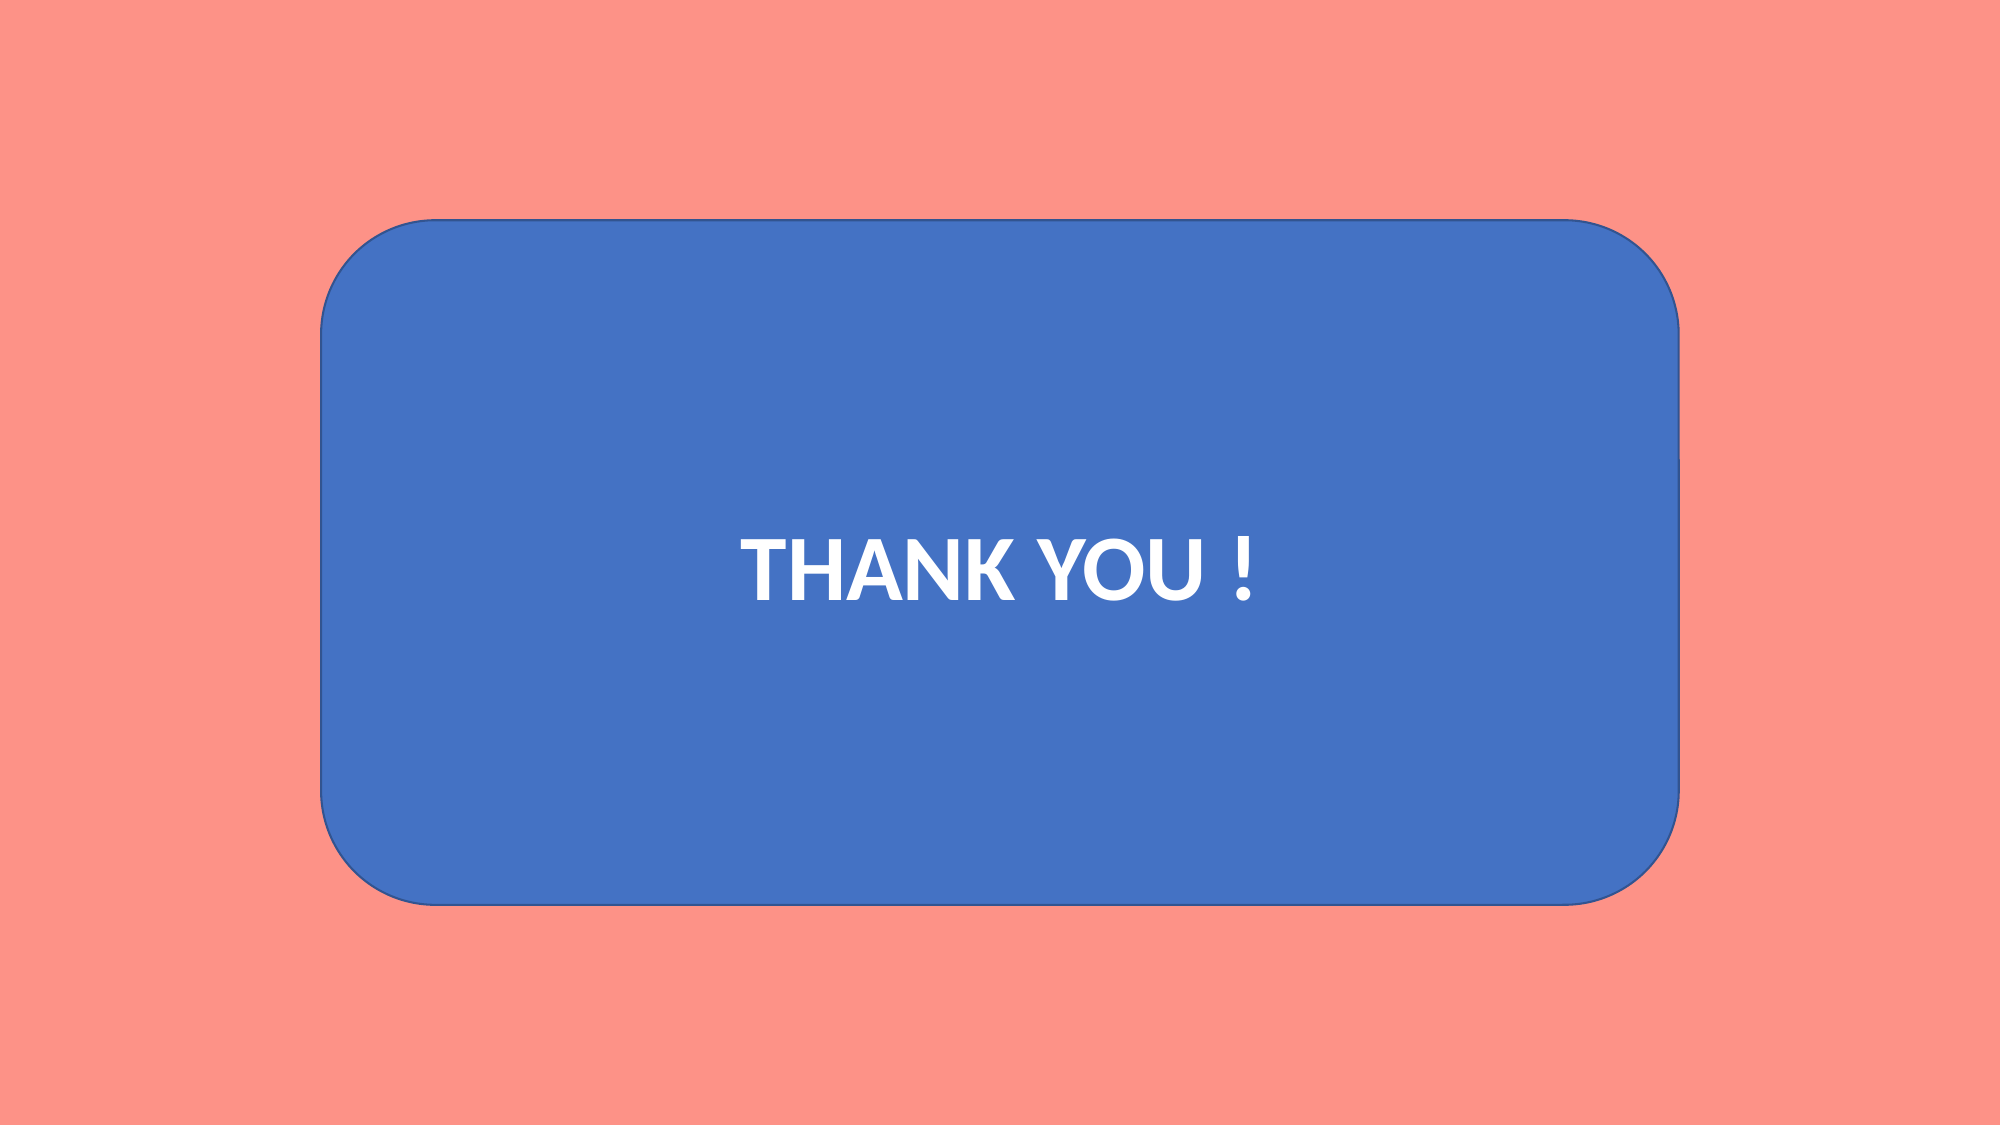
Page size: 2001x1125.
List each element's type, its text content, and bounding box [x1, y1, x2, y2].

text_box THANK YOU ! [320, 219, 1680, 906]
